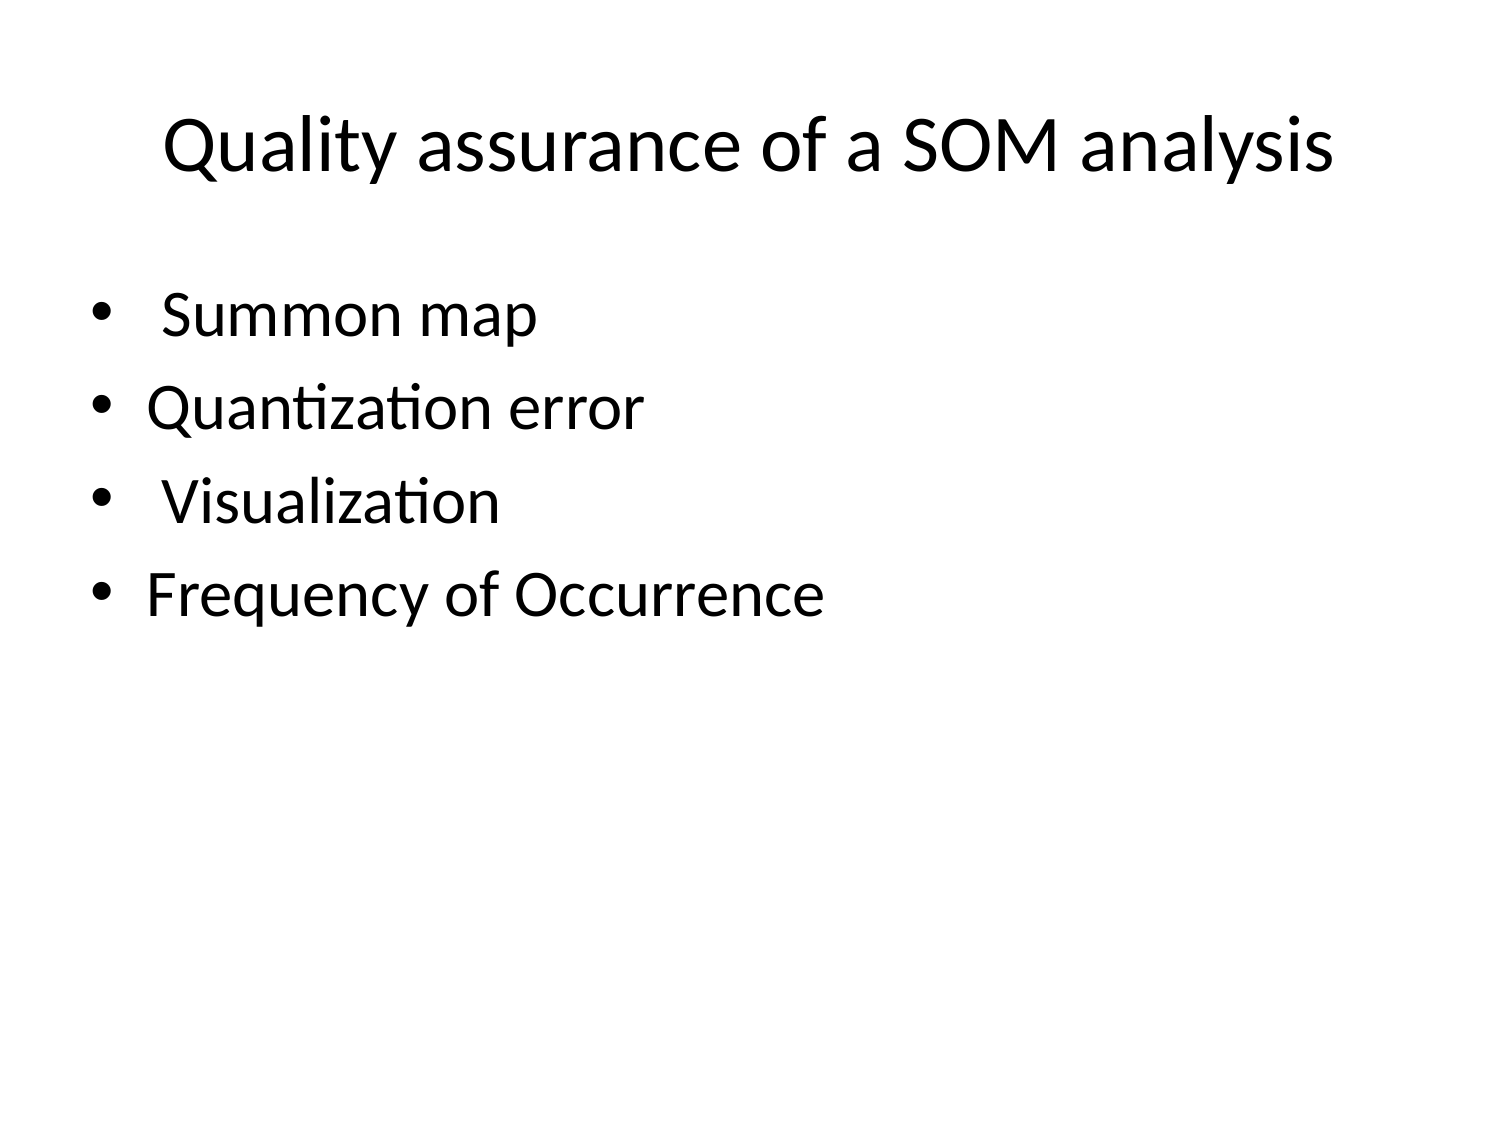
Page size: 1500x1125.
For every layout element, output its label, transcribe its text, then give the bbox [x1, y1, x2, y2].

title Quality assurance of a SOM analysis [75, 45, 1425, 233]
list Summon map Quantization error Visualization Frequency of Occurrence [75, 262, 1425, 1005]
